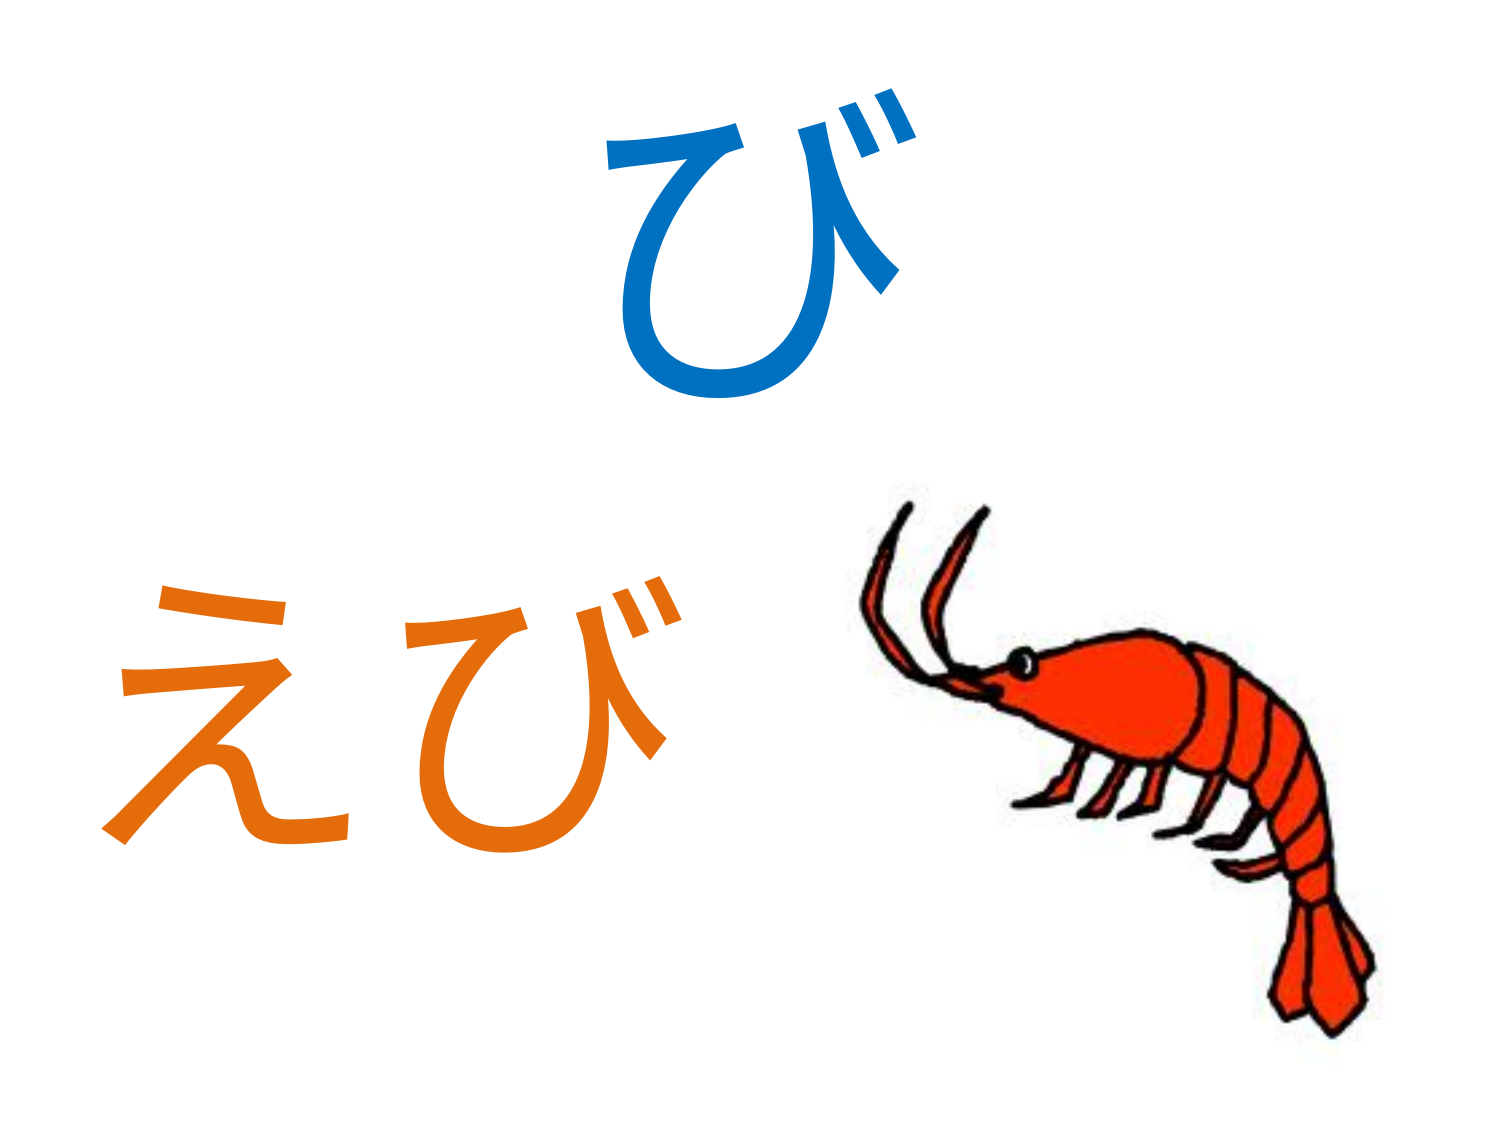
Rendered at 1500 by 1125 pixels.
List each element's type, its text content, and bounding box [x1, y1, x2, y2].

title び [75, 45, 1425, 425]
picture [824, 462, 1413, 1080]
list えび [50, 512, 788, 900]
